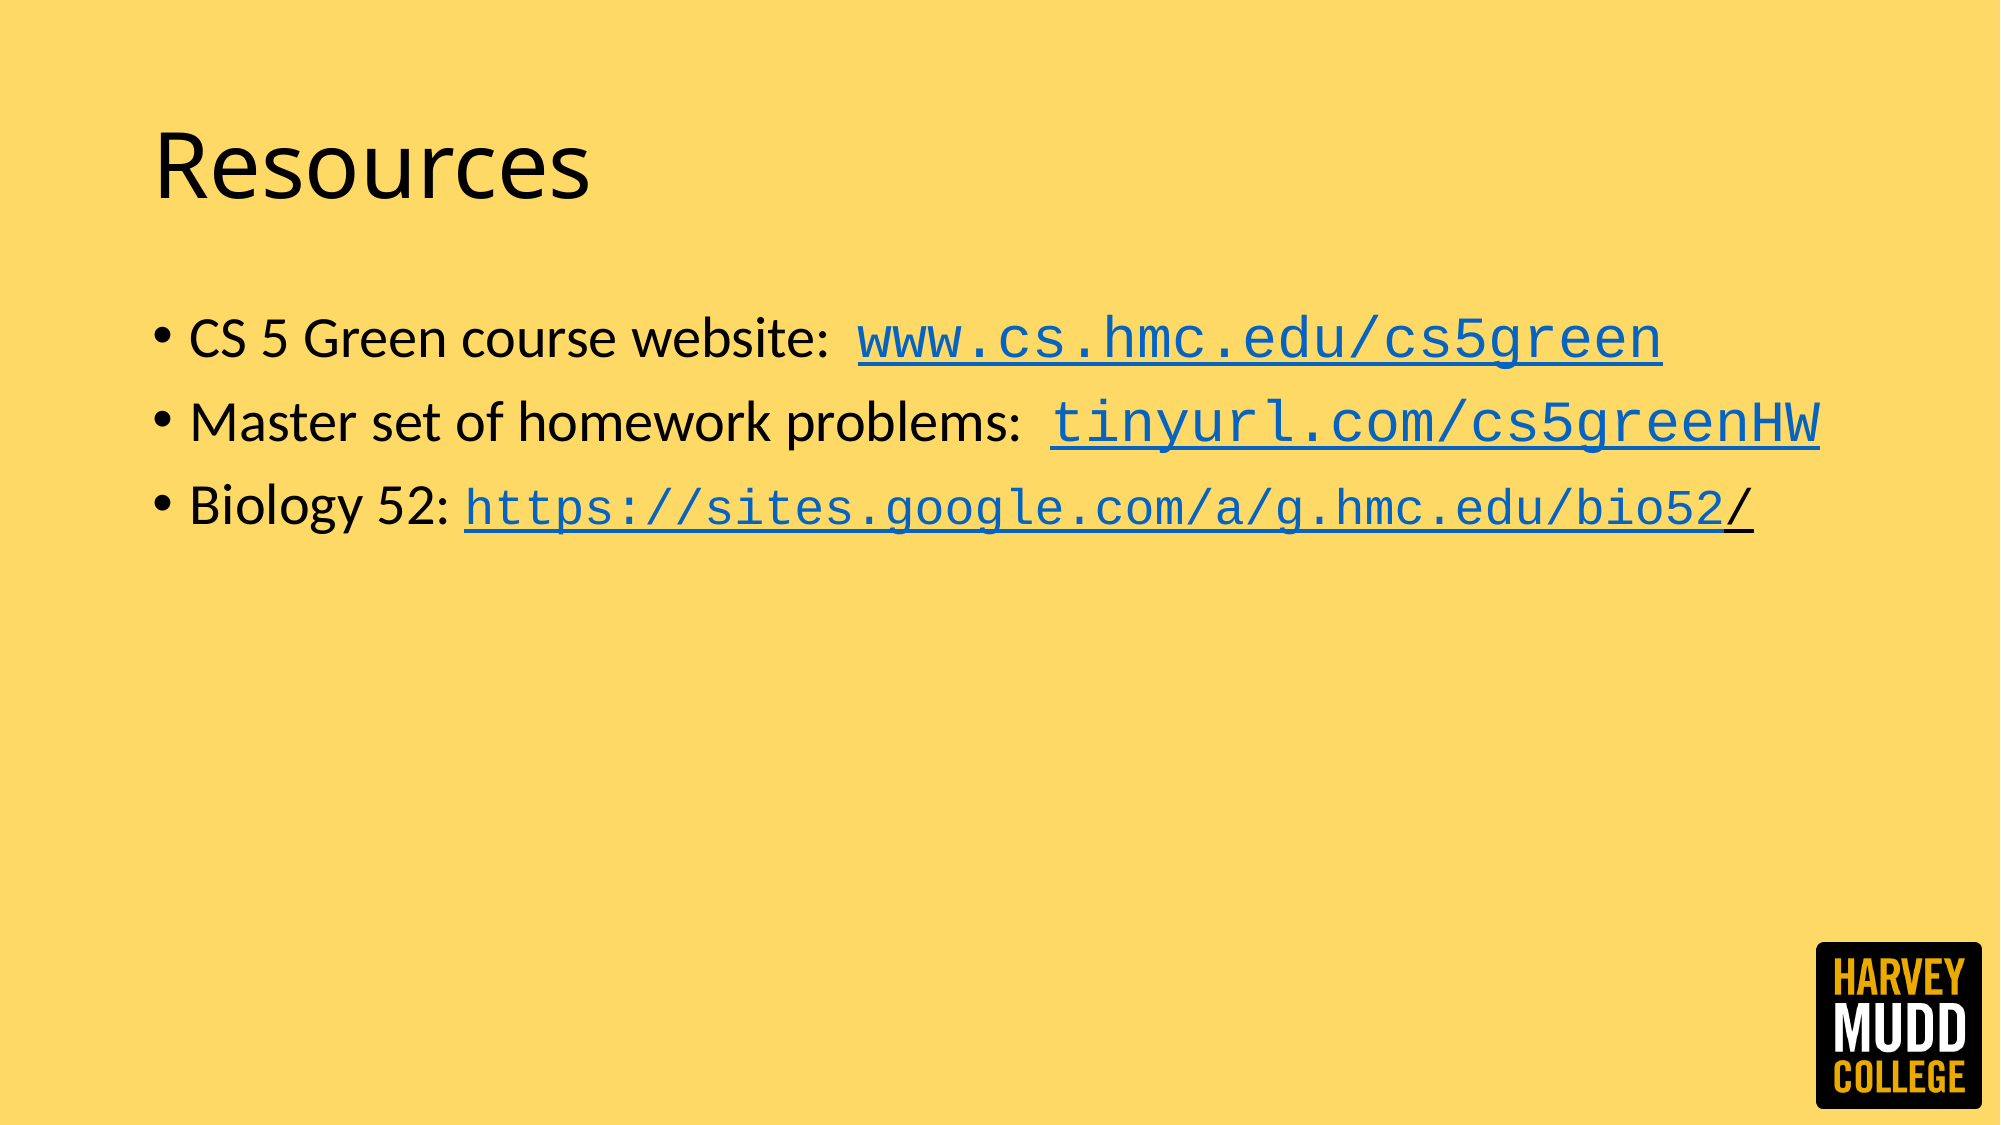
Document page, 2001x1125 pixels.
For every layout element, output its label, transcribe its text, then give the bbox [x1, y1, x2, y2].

list CS 5 Green course website: www.cs.hmc.edu/cs5green Master set of homework problems: tinyurl.com/cs5greenHW Biology 52: https://sites.google.com/a/g.hmc.edu/bio52/ [137, 299, 1863, 1014]
title Resources [137, 59, 1863, 278]
picture [1815, 942, 1982, 1109]
